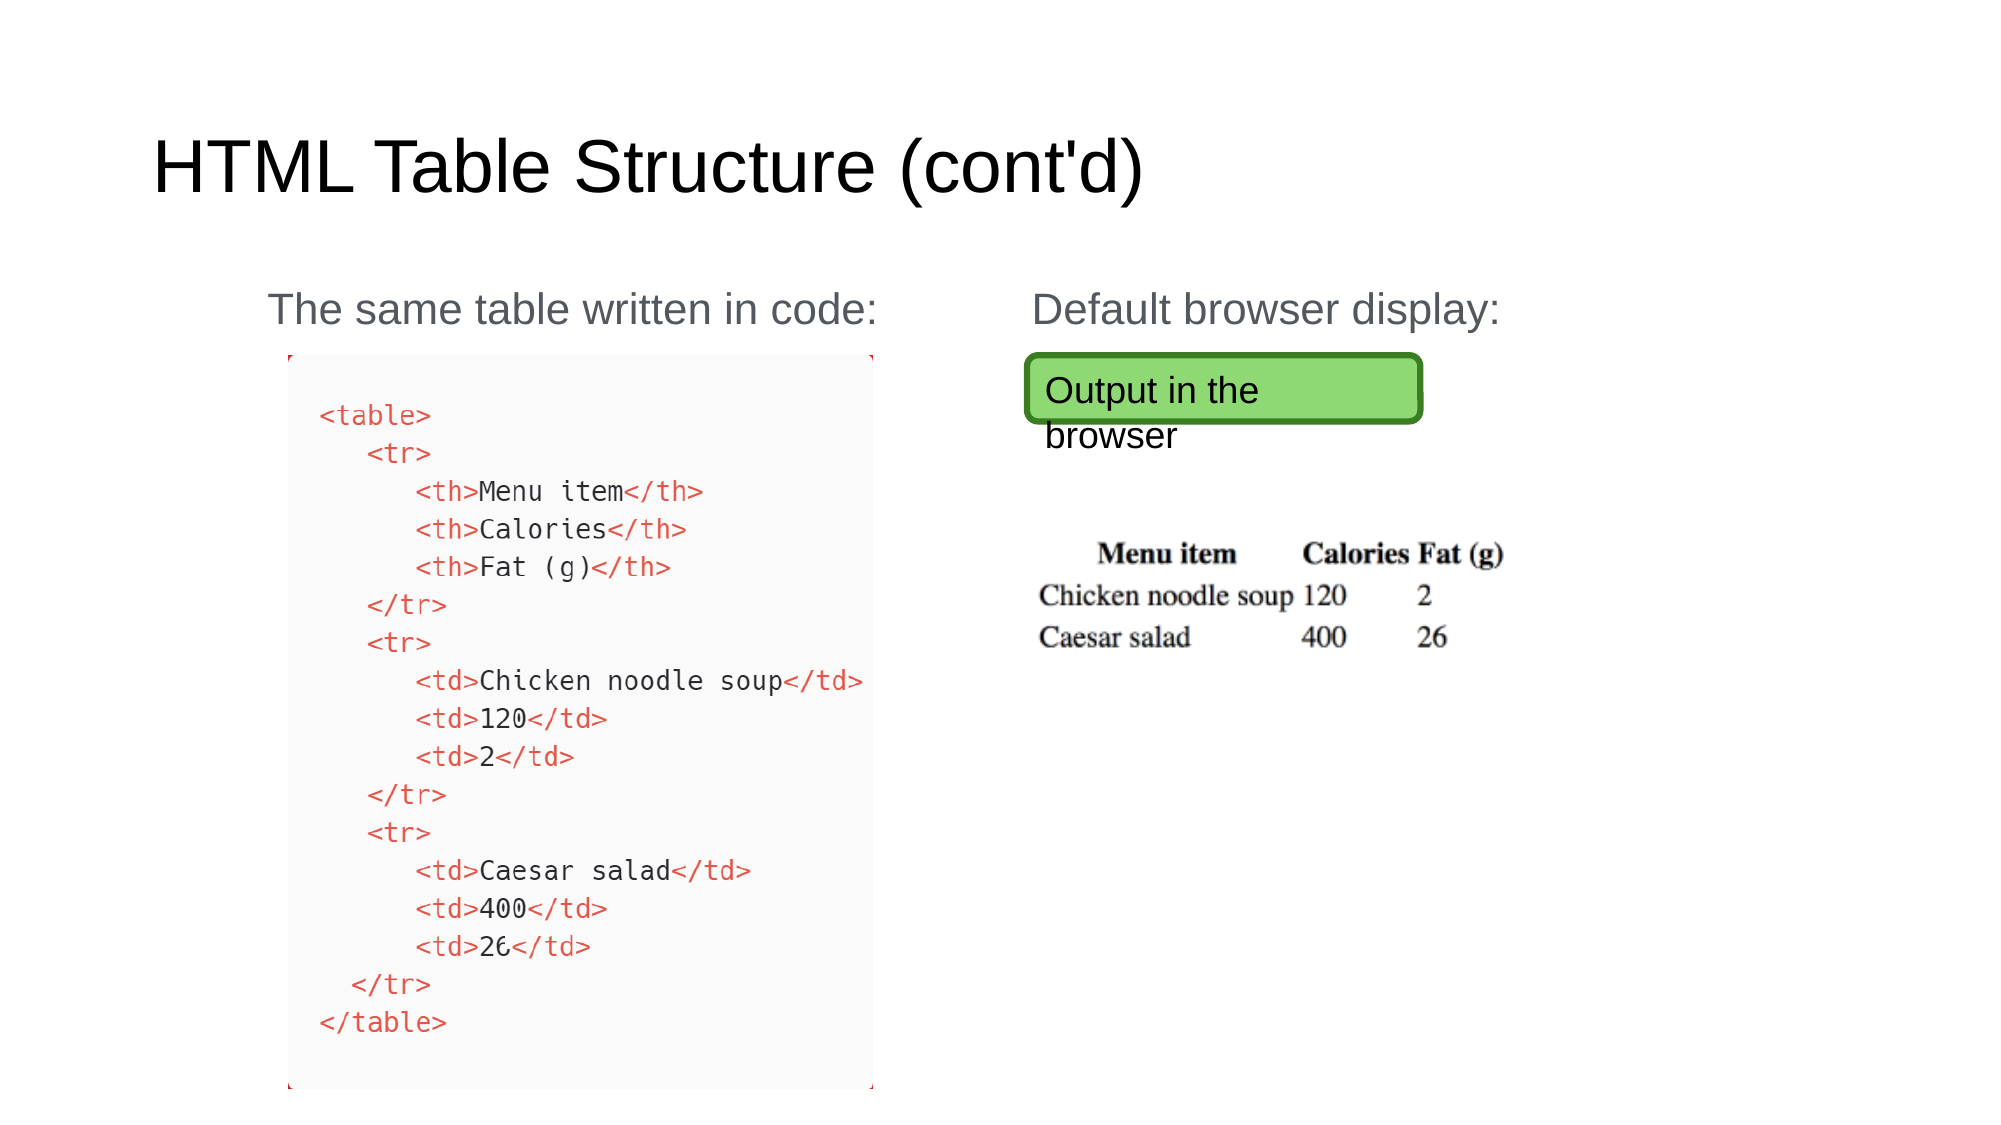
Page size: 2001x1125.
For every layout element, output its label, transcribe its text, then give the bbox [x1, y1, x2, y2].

picture [288, 354, 873, 1090]
picture [1025, 513, 1589, 683]
title HTML Table Structure (cont'd) [137, 59, 1863, 278]
text_box Output in the browser [1027, 355, 1421, 422]
text_box Default browser display: [1025, 274, 1563, 339]
text_box The same table written in code: [261, 274, 917, 339]
